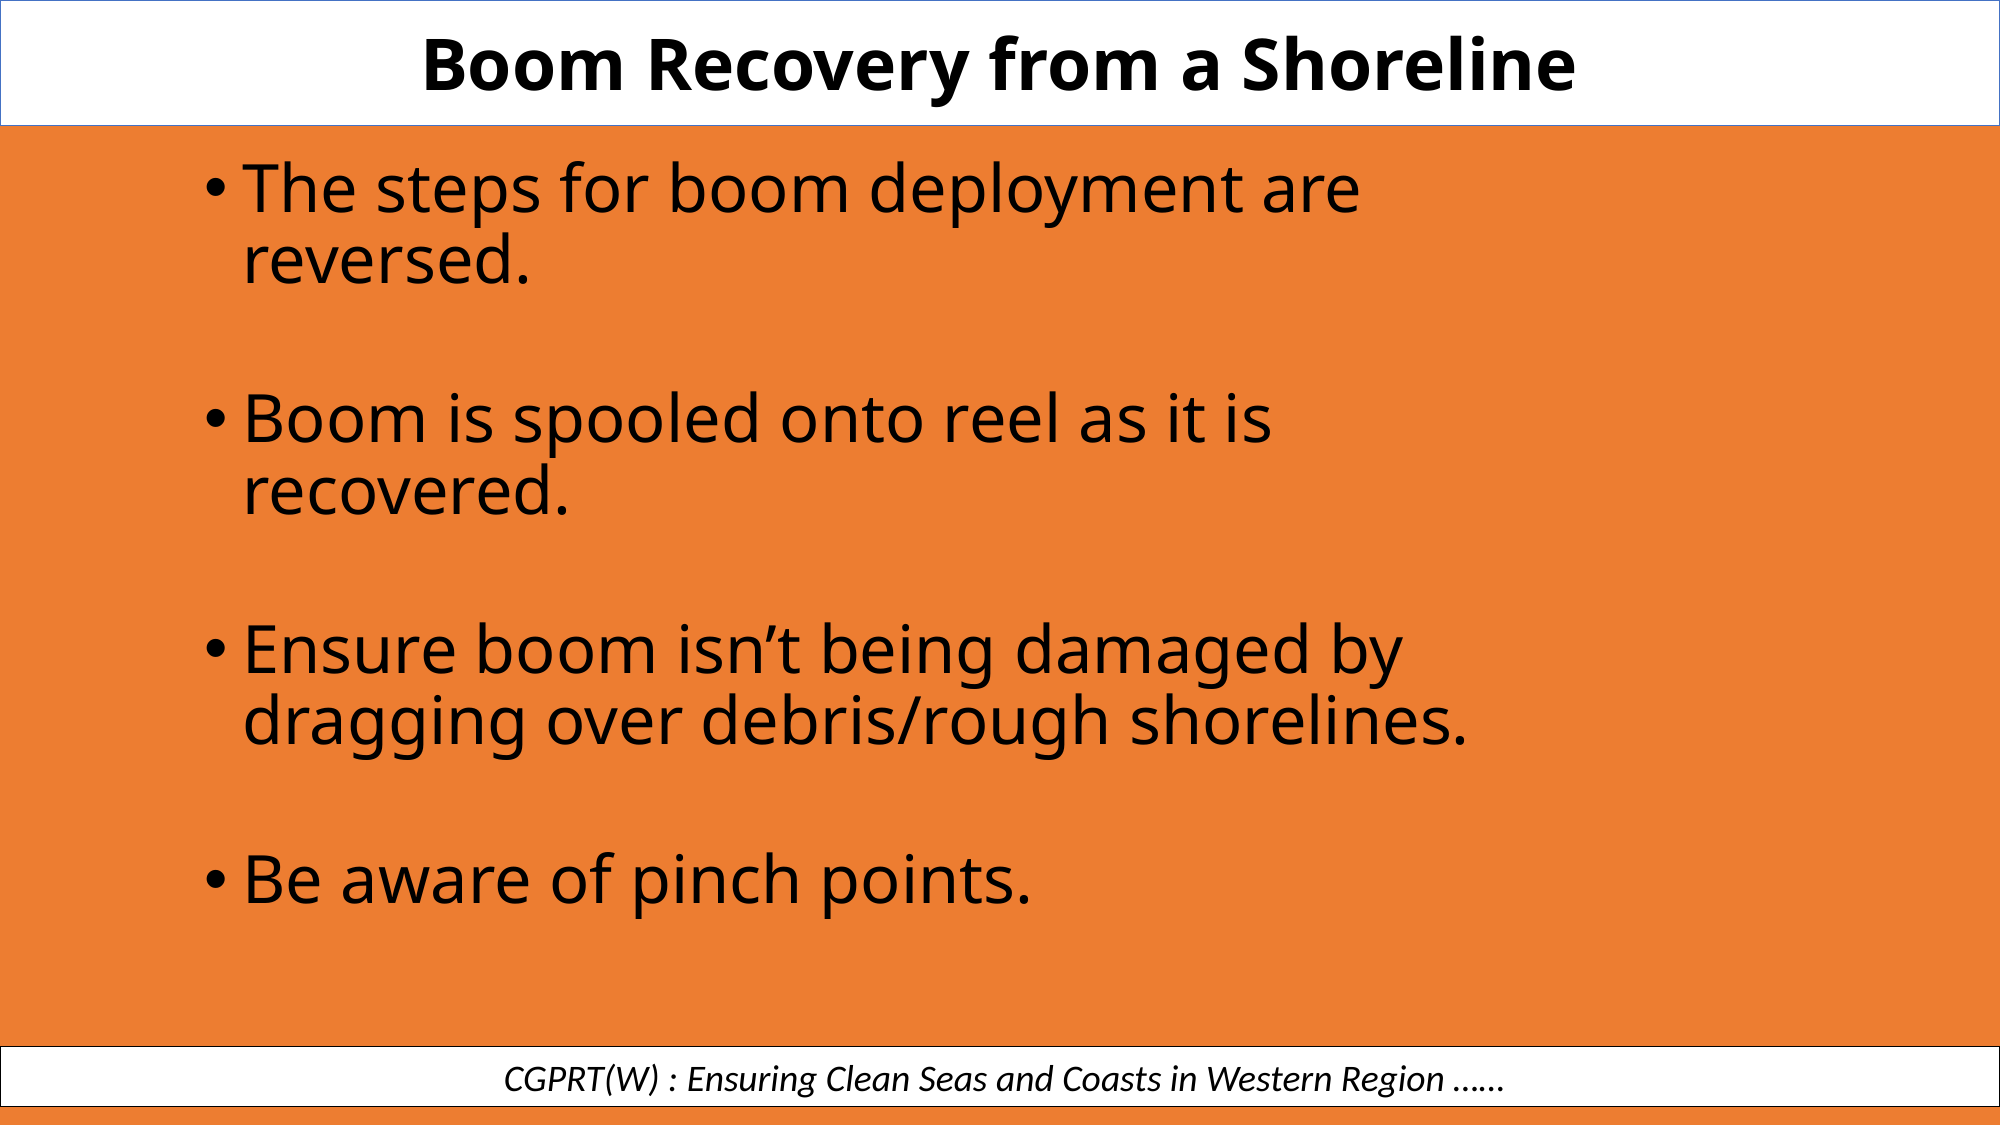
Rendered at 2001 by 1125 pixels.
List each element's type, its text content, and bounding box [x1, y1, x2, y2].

text_box Boom Recovery from a Shoreline [74, 21, 1925, 114]
text_box CGPRT(W) : Ensuring Clean Seas and Coasts in Western Region …… [0, 1046, 2000, 1107]
text_box The steps for boom deployment are reversed. Boom is spooled onto reel as it is recovered. Ensure boom isn’t being damaged by dragging over debris/rough shorelines. Be aware of pinch points. [190, 147, 1541, 1004]
text_box [0, 0, 2000, 126]
